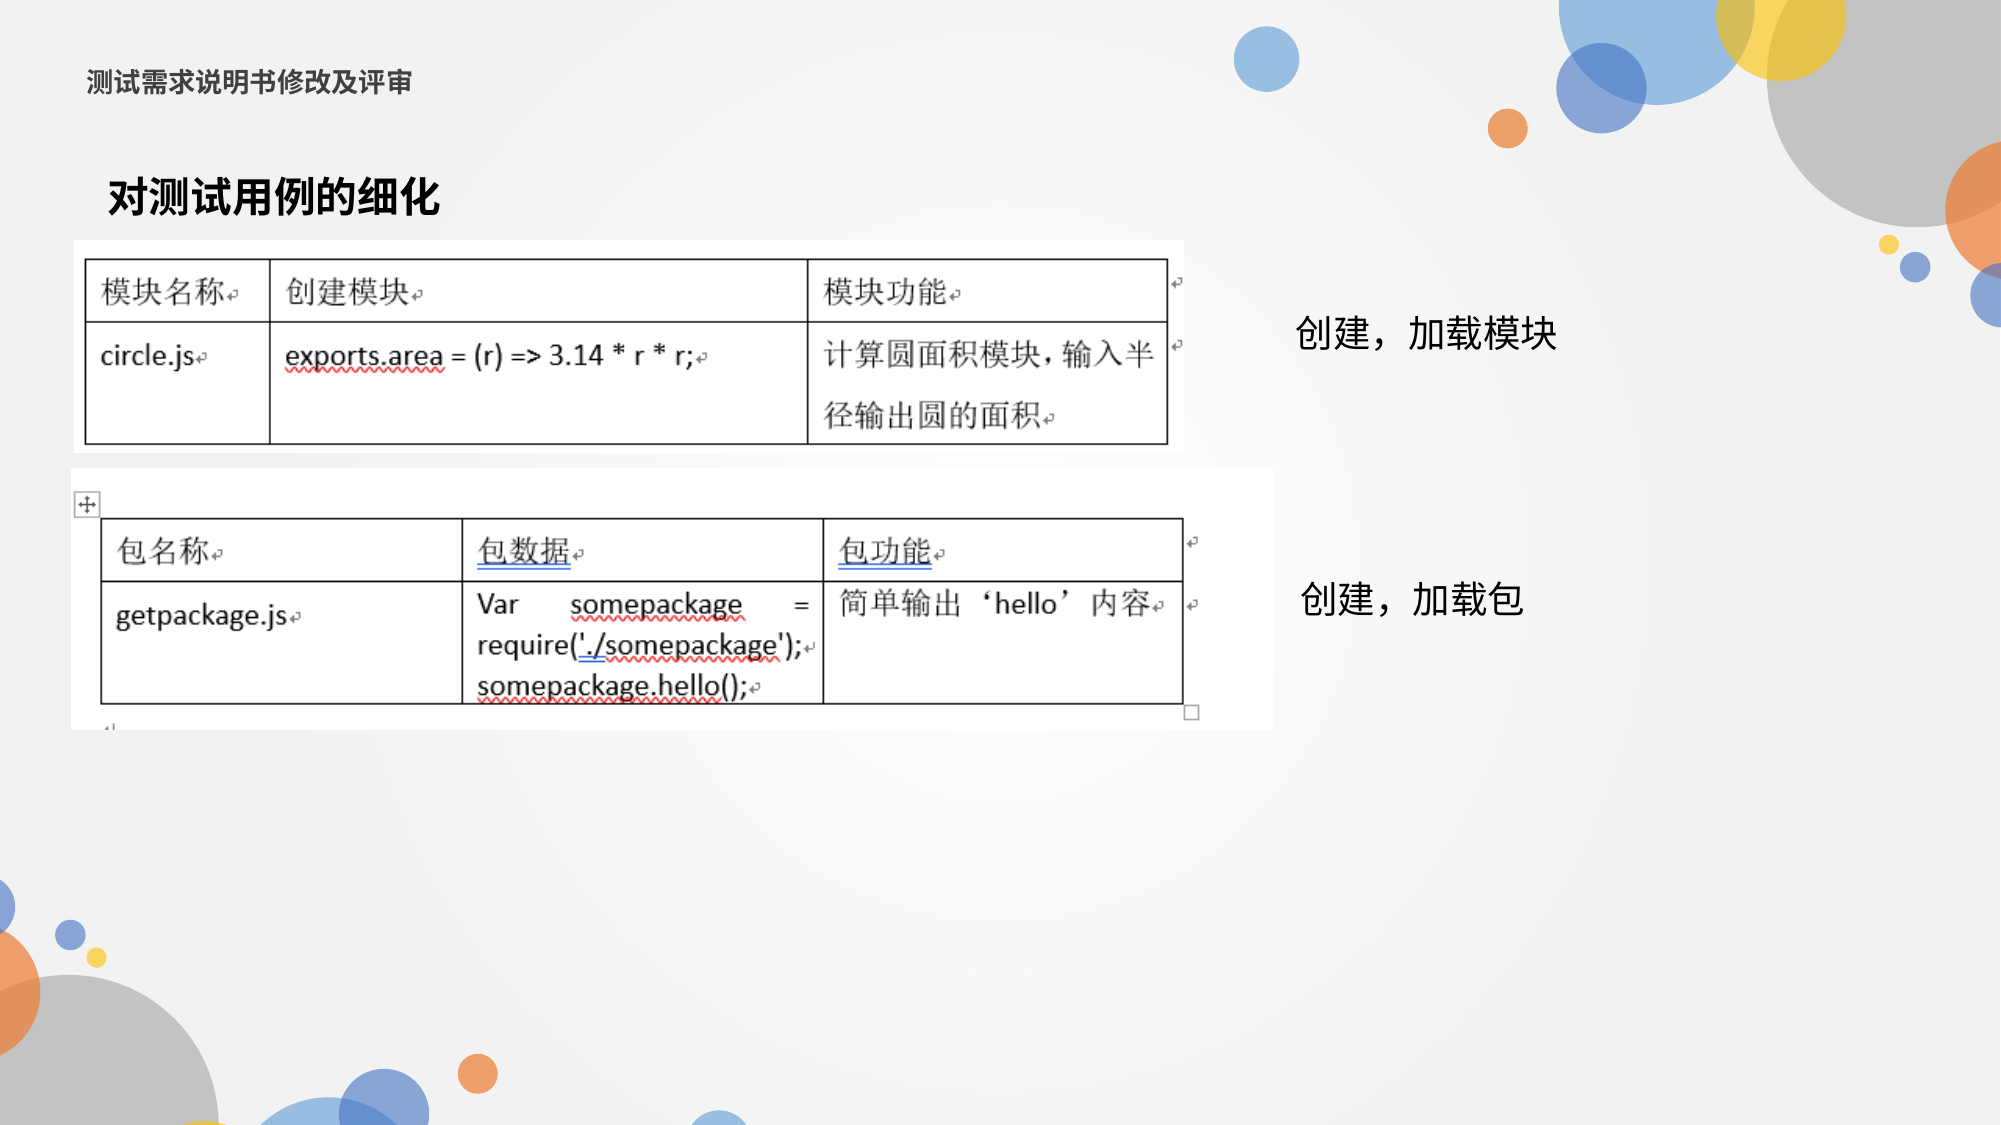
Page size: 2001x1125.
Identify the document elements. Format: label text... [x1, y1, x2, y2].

text_box 创建，加载包 [1285, 568, 1595, 628]
text_box 对测试用例的细化 [92, 163, 859, 229]
picture [71, 468, 1273, 730]
picture [74, 240, 1184, 453]
text_box 创建，加载模块 [1281, 303, 1591, 363]
list 测试需求说明书修改及评审 [71, 41, 630, 108]
